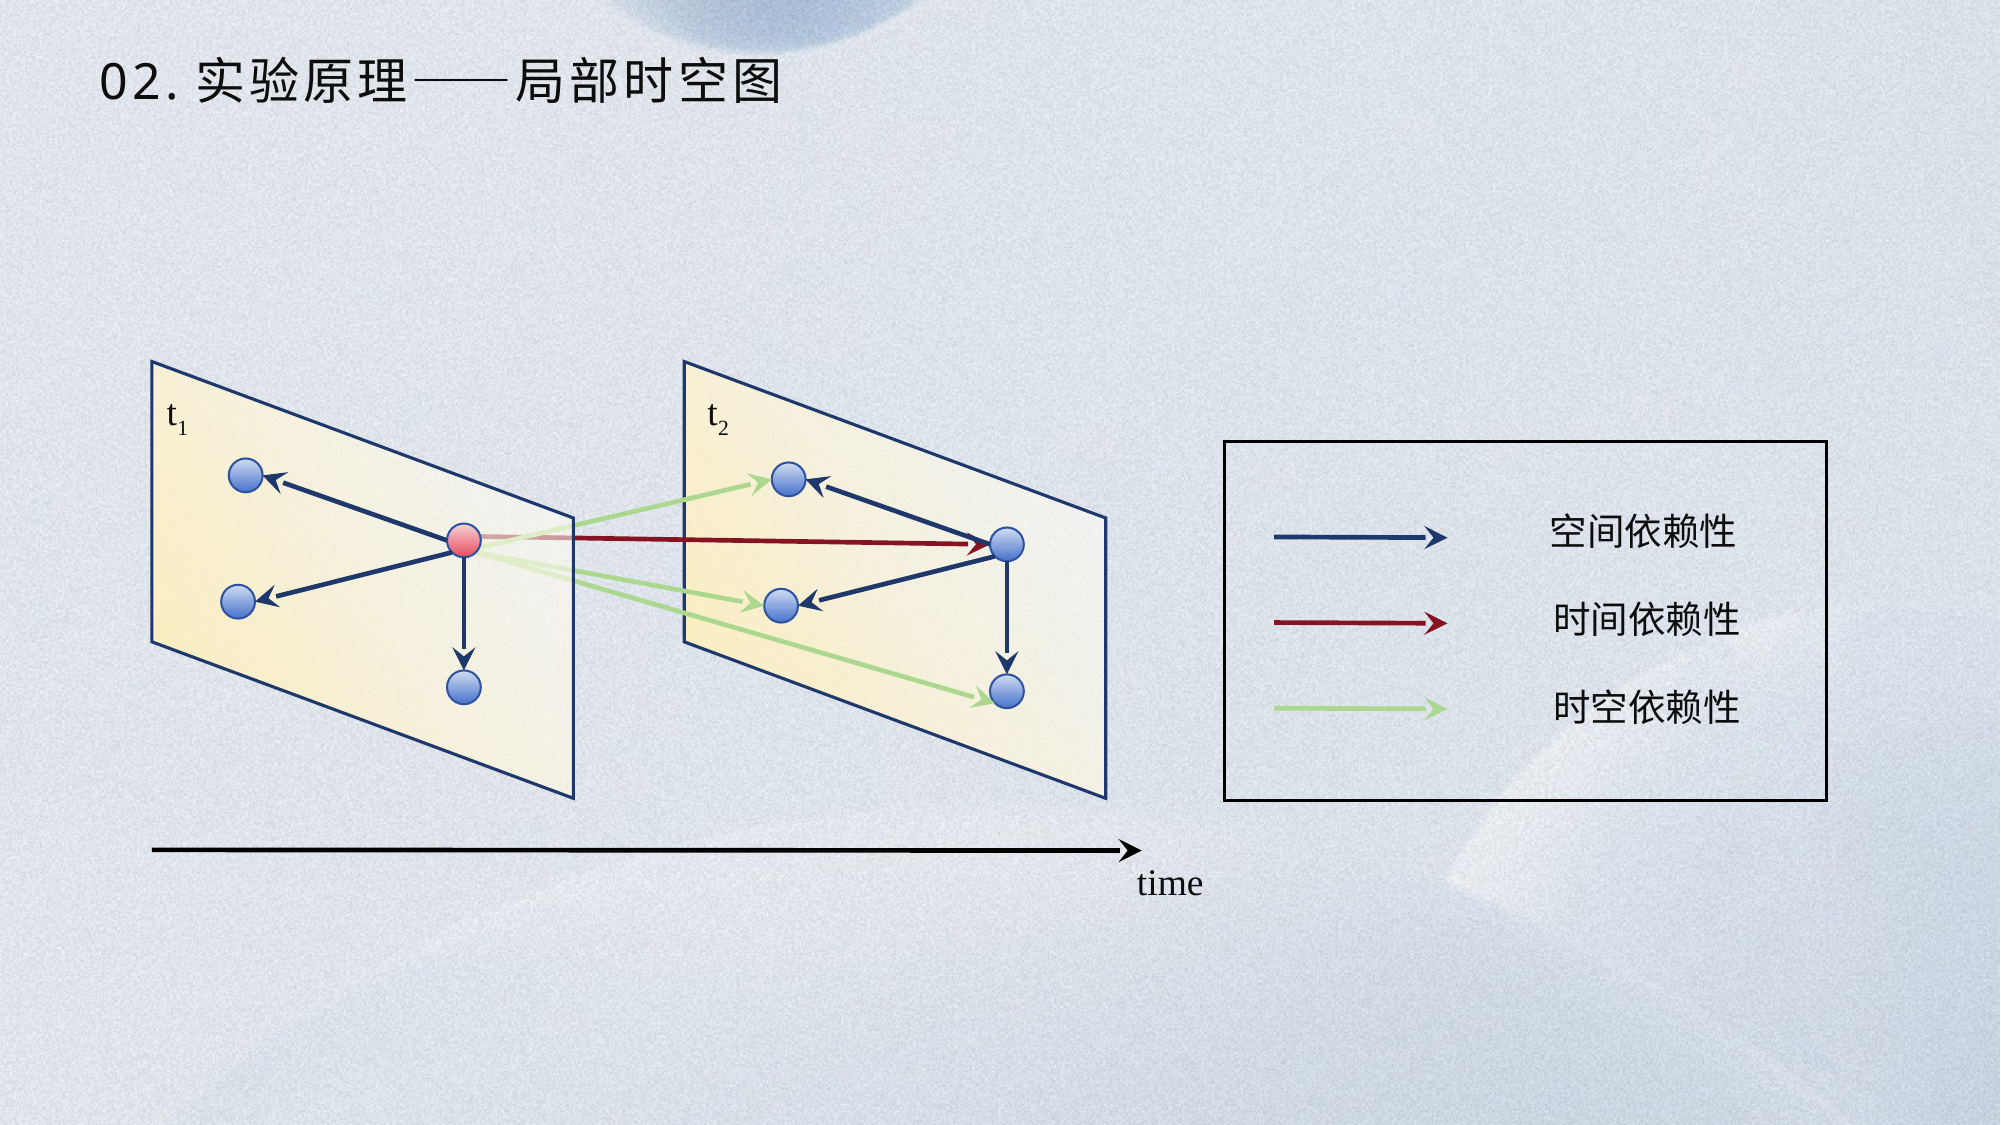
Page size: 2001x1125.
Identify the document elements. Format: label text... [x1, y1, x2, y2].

text_box [151, 361, 202, 380]
text_box t2 [692, 380, 758, 447]
text_box 时空依赖性 [1538, 676, 1778, 737]
text_box [322, 704, 574, 799]
title 02.实验原理——局部时空图 [99, 46, 1000, 120]
text_box time [1122, 850, 1354, 911]
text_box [764, 462, 1024, 709]
text_box 空间依赖性 [1535, 500, 1774, 561]
text_box [865, 487, 1106, 799]
text_box 时间依赖性 [1538, 588, 1778, 649]
text_box [151, 385, 412, 668]
picture [0, 0, 2000, 1125]
text_box t1 [151, 380, 217, 447]
text_box [1224, 441, 1827, 801]
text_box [481, 552, 995, 704]
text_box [221, 458, 481, 705]
text_box [684, 361, 955, 479]
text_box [481, 479, 772, 549]
